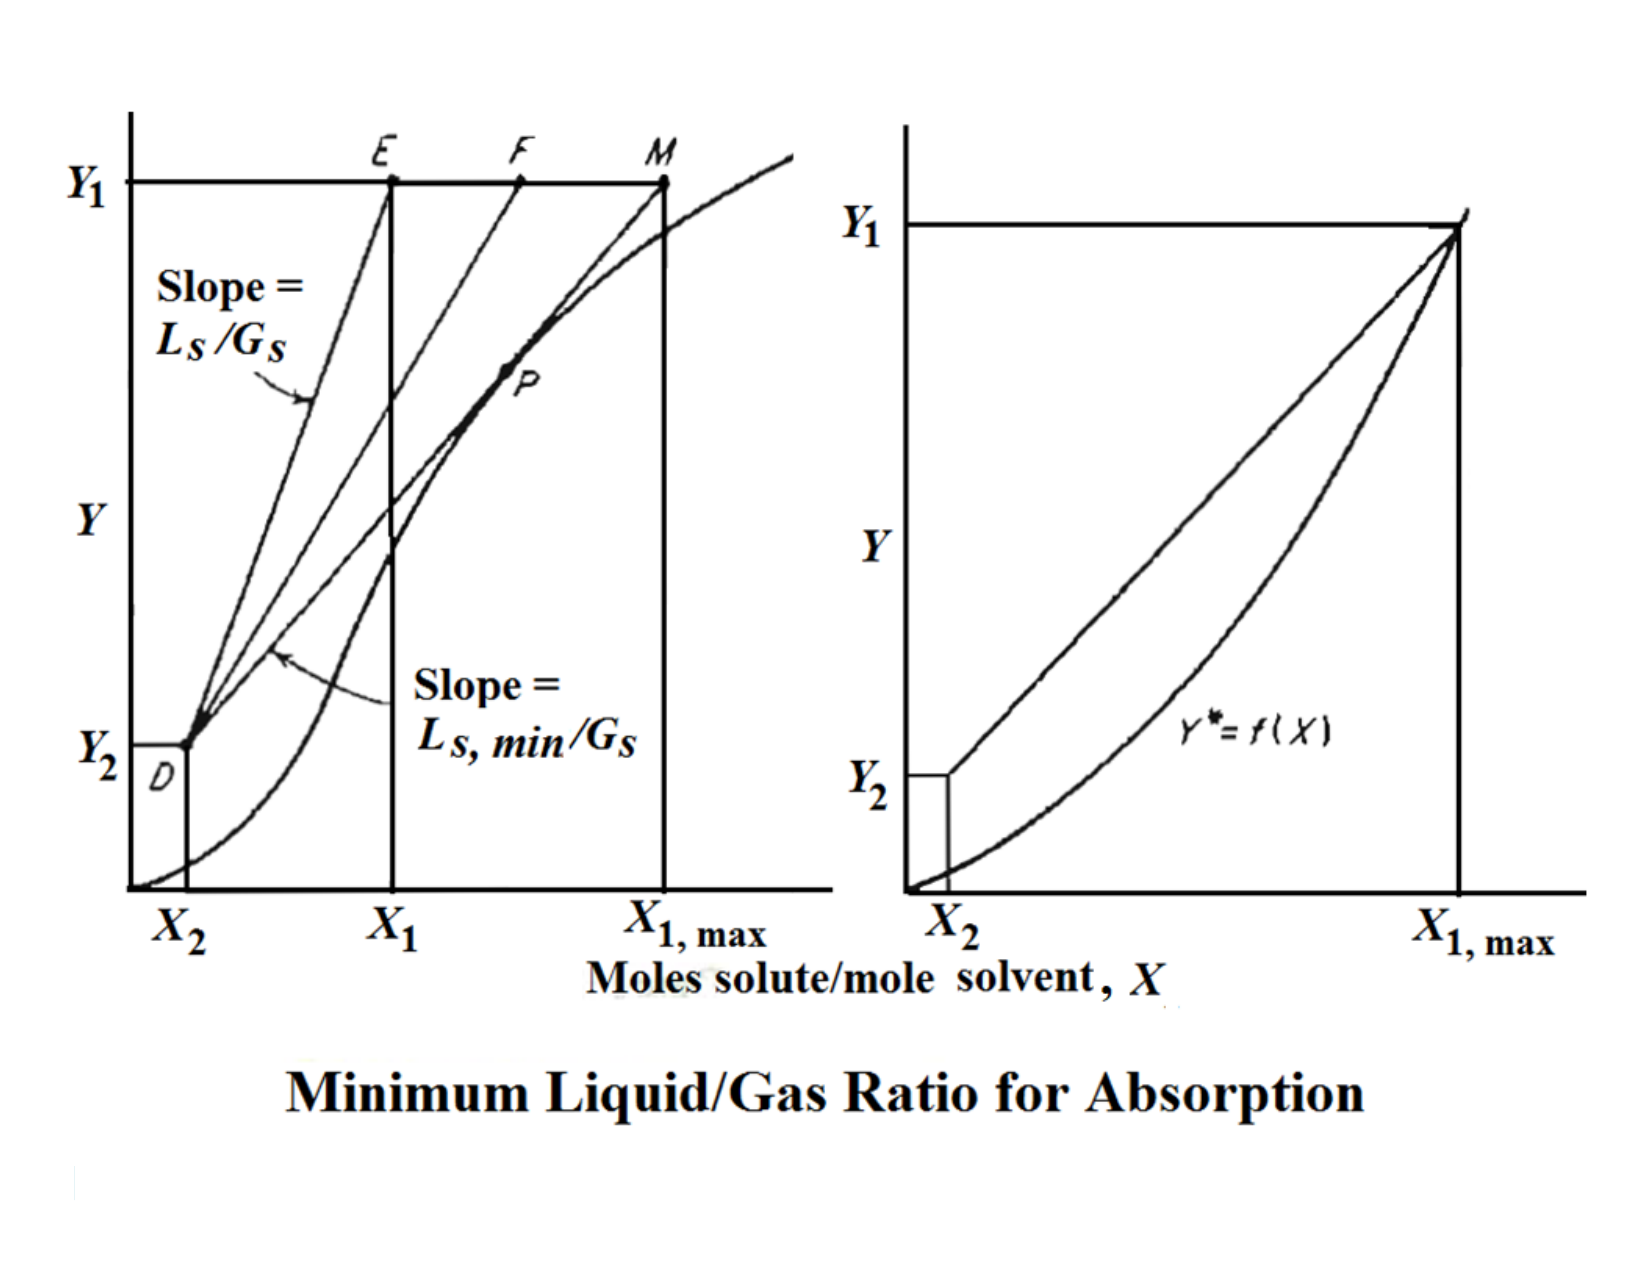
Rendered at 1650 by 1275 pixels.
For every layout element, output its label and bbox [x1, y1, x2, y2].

picture [43, 109, 1607, 1166]
